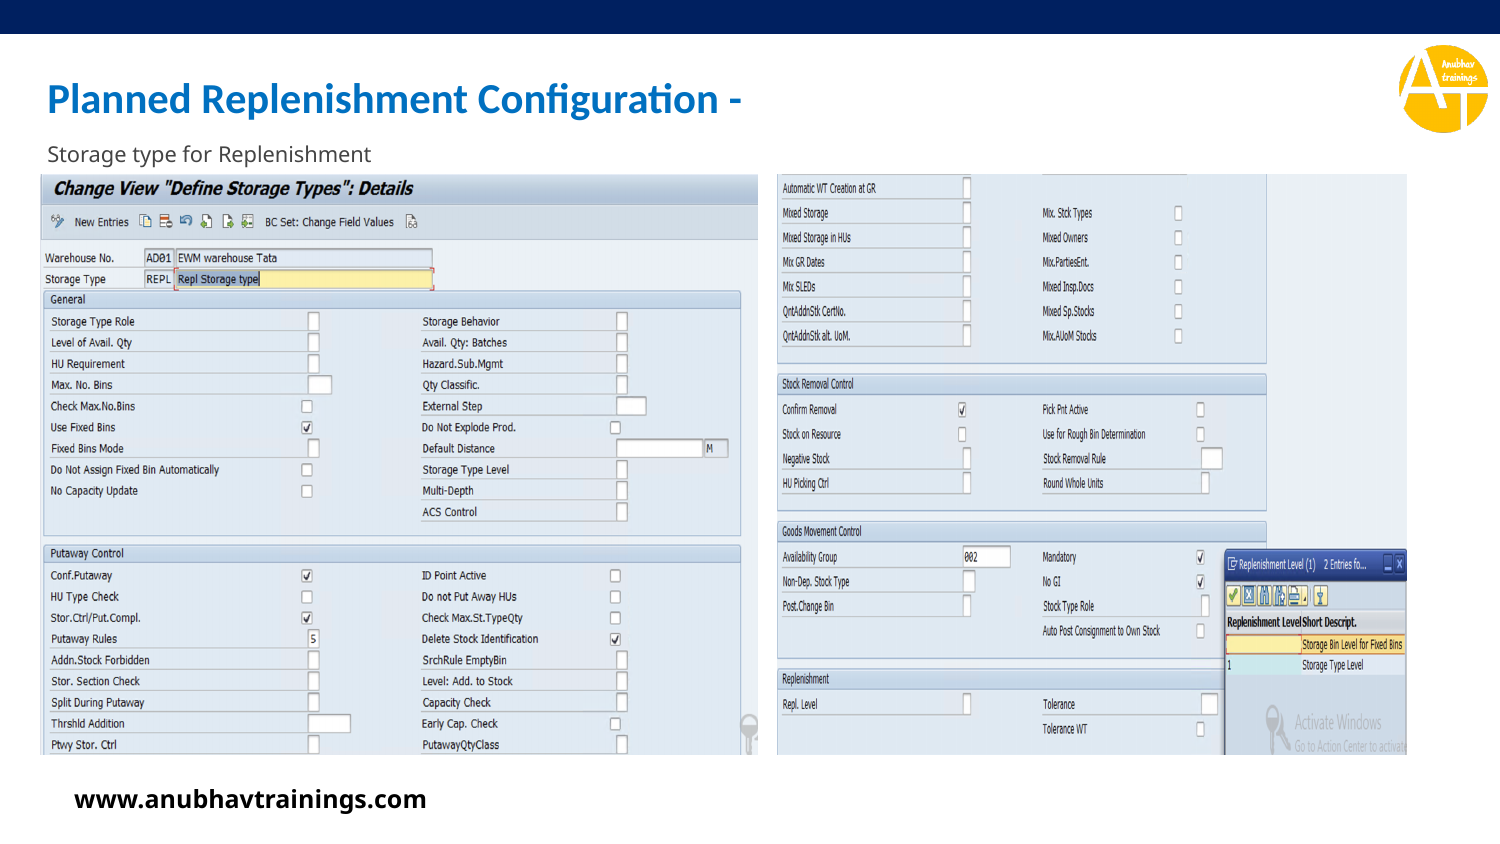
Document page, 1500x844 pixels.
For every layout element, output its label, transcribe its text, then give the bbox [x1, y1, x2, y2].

text_box Planned Replenishment Configuration - Storage type for Replenishment [32, 52, 864, 182]
picture [777, 174, 1407, 755]
picture [1390, 39, 1493, 140]
picture [40, 174, 758, 755]
text_box www.anubhavtrainings.com [13, 776, 489, 822]
